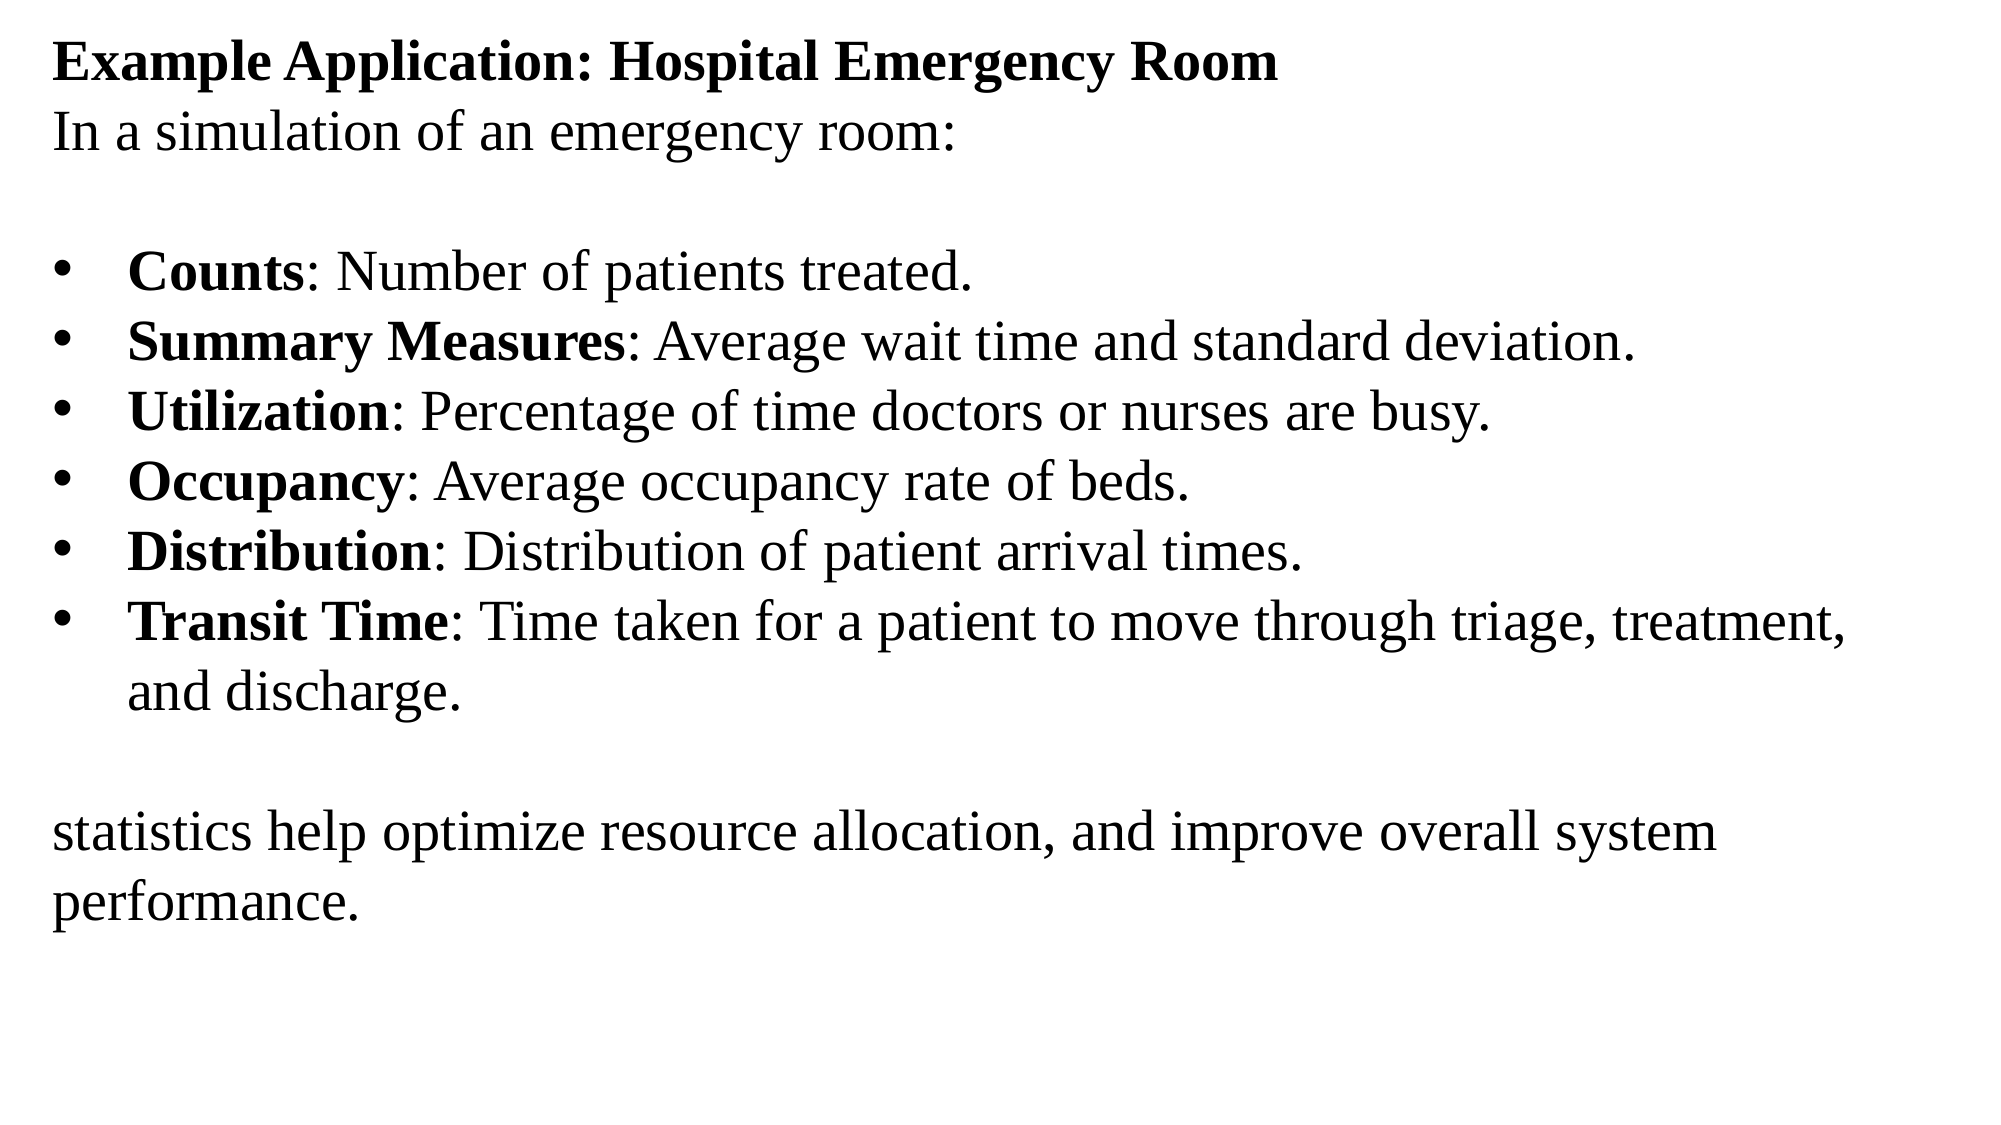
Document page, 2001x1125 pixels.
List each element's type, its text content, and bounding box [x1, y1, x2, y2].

text_box Example Application: Hospital Emergency Room In a simulation of an emergency room: Counts: Number of patients treated. Summary Measures: Average wait time and standard deviation. Utilization: Percentage of time doctors or nurses are busy. Occupancy: Average occupancy rate of beds. Distribution: Distribution of patient arrival times. Transit Time: Time taken for a patient to move through triage, treatment, and discharge. statistics help optimize resource allocation, and improve overall system performance. [37, 15, 1944, 1125]
